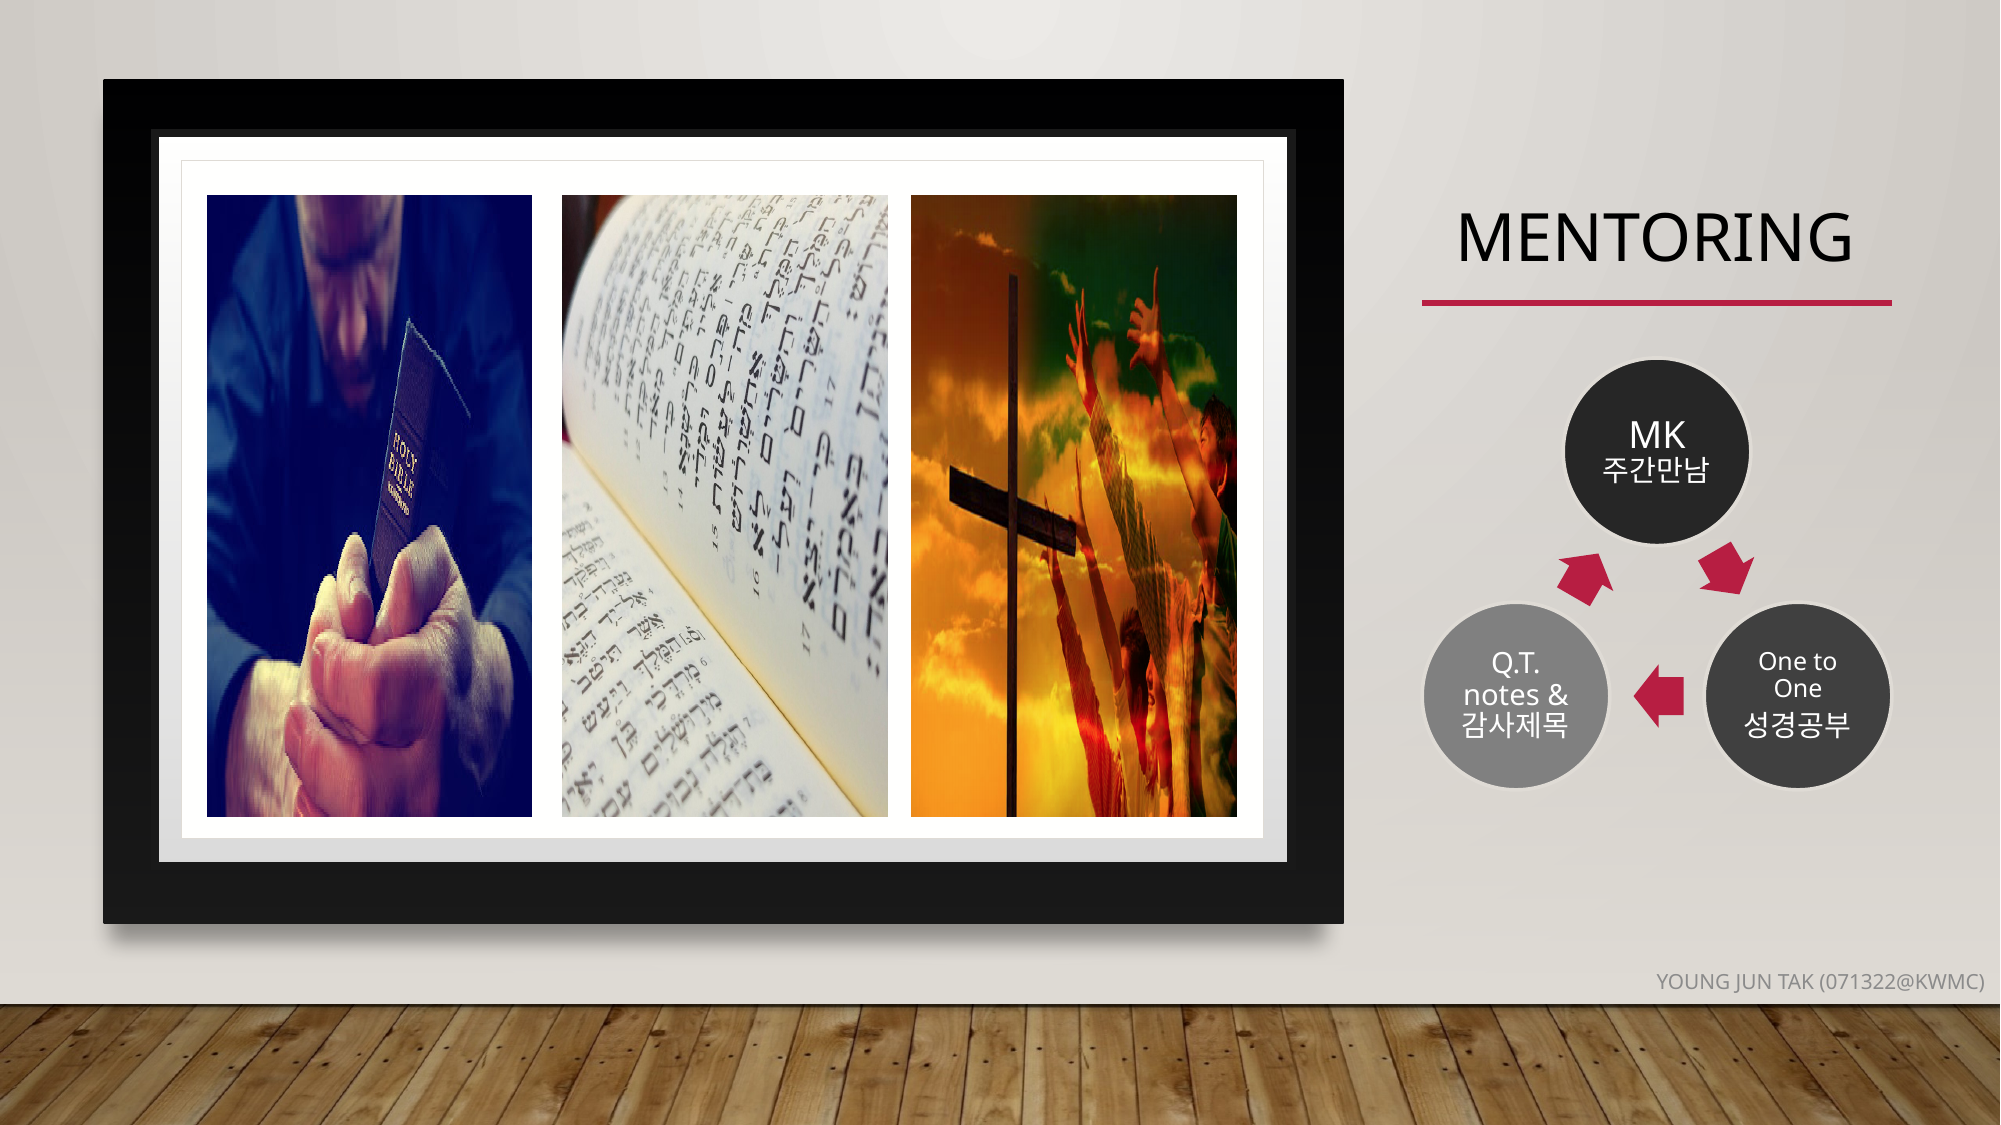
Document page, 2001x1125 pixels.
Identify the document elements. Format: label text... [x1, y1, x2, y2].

picture [910, 195, 1237, 817]
text_box [0, 0, 2000, 330]
text_box [1312, 330, 2000, 956]
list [206, 195, 532, 817]
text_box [103, 78, 1345, 924]
title Mentoring [1418, 195, 1893, 302]
picture [562, 195, 888, 817]
picture [0, 1006, 2000, 1125]
text_box [0, 330, 1025, 1004]
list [1421, 303, 1893, 844]
footer YOUNG JUN TAK (071322@KWMC) [1025, 956, 2000, 1004]
